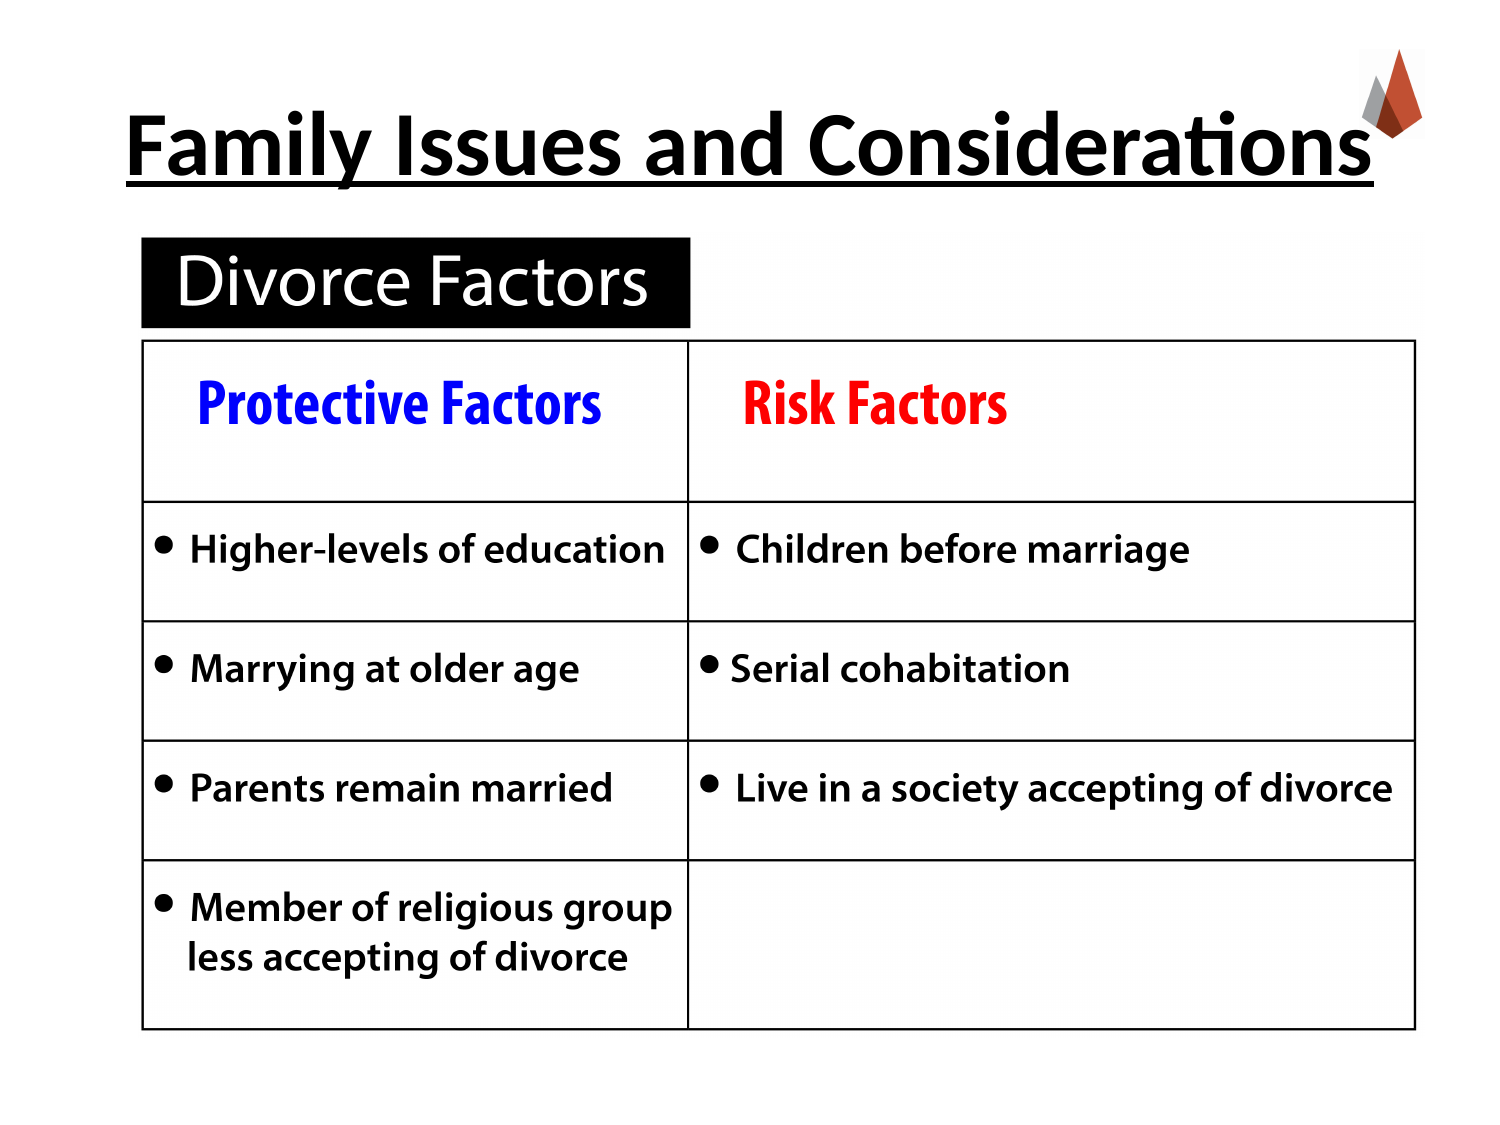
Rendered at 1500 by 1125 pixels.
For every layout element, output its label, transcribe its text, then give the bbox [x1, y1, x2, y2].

title Family Issues and Considerations [75, 45, 1425, 233]
picture [138, 232, 1426, 1038]
